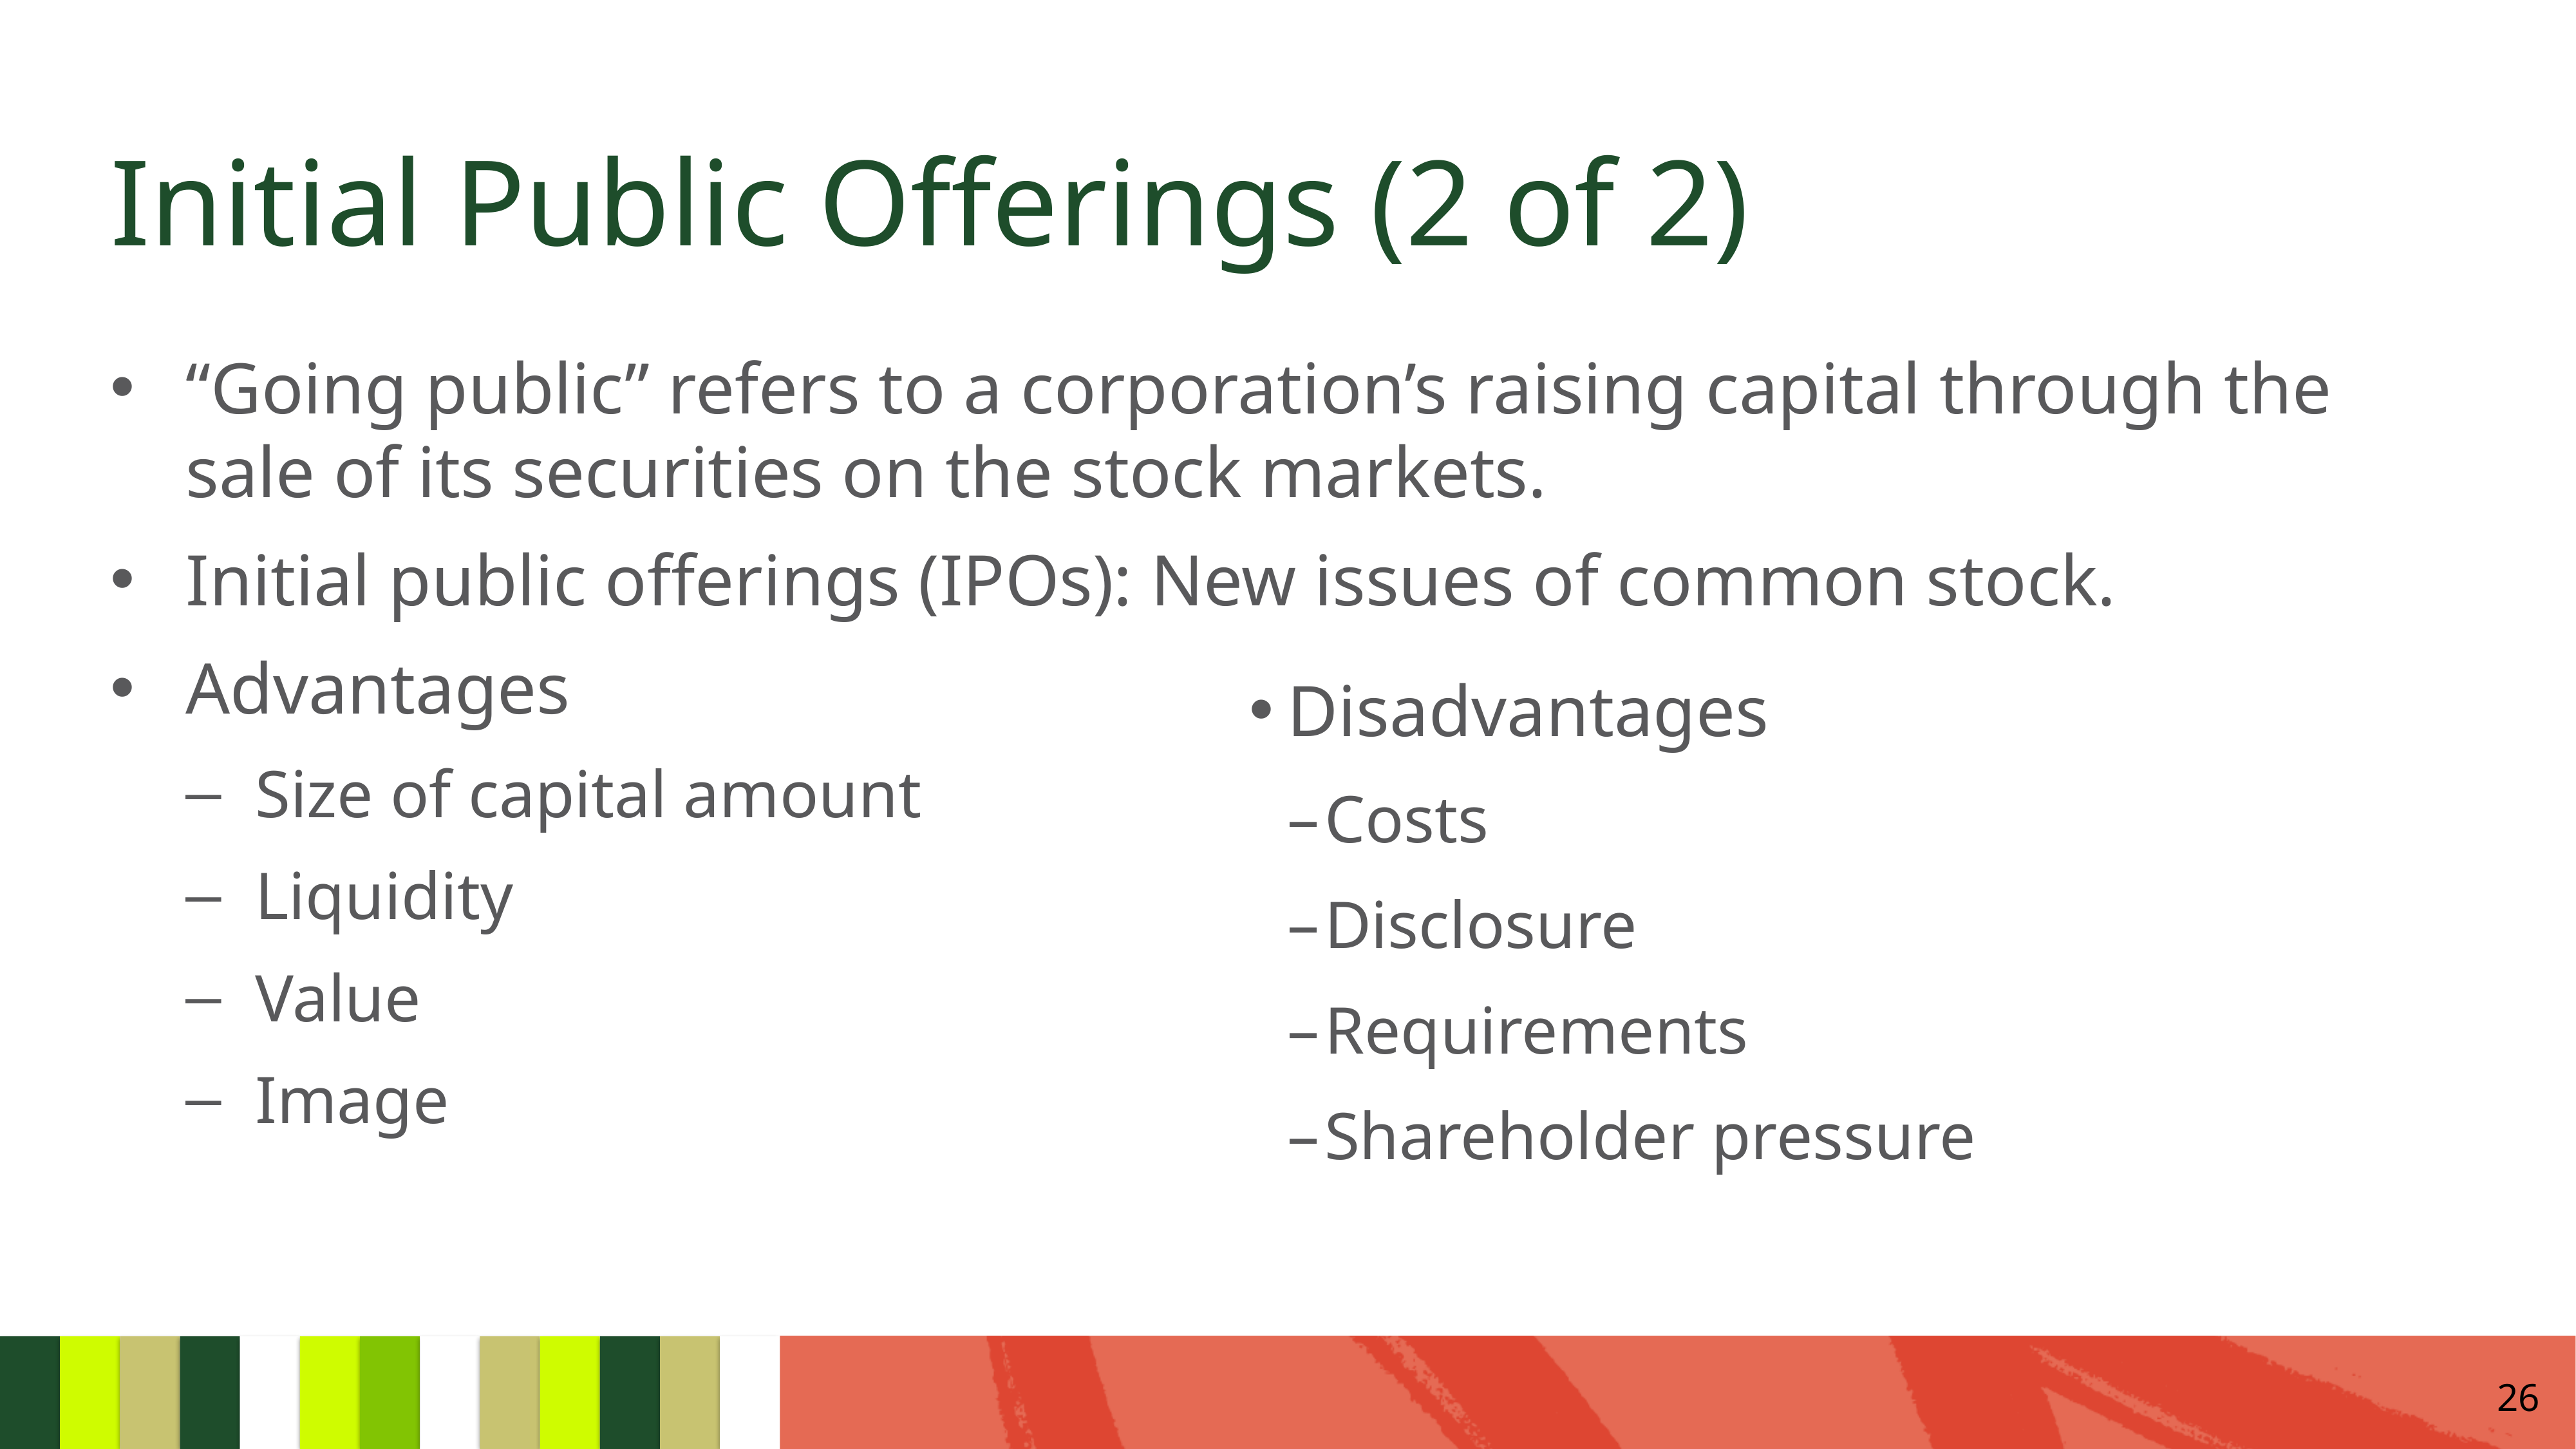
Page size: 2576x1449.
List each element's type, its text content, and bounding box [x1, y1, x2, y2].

picture [780, 1336, 2576, 1449]
title Initial Public Offerings (2 of 2) [100, 117, 2476, 280]
text_box Disadvantages Costs Disclosure Requirements Shareholder pressure [1239, 645, 2204, 1247]
slide_number 26 [2452, 1376, 2550, 1423]
list “Going public” refers to a corporation’s raising capital through the sale of its securities on the stock markets. Initial public offerings (IPOs): New issues of common stock. Advantages Size of capital amount Liquidity Value Image [100, 334, 2476, 1177]
